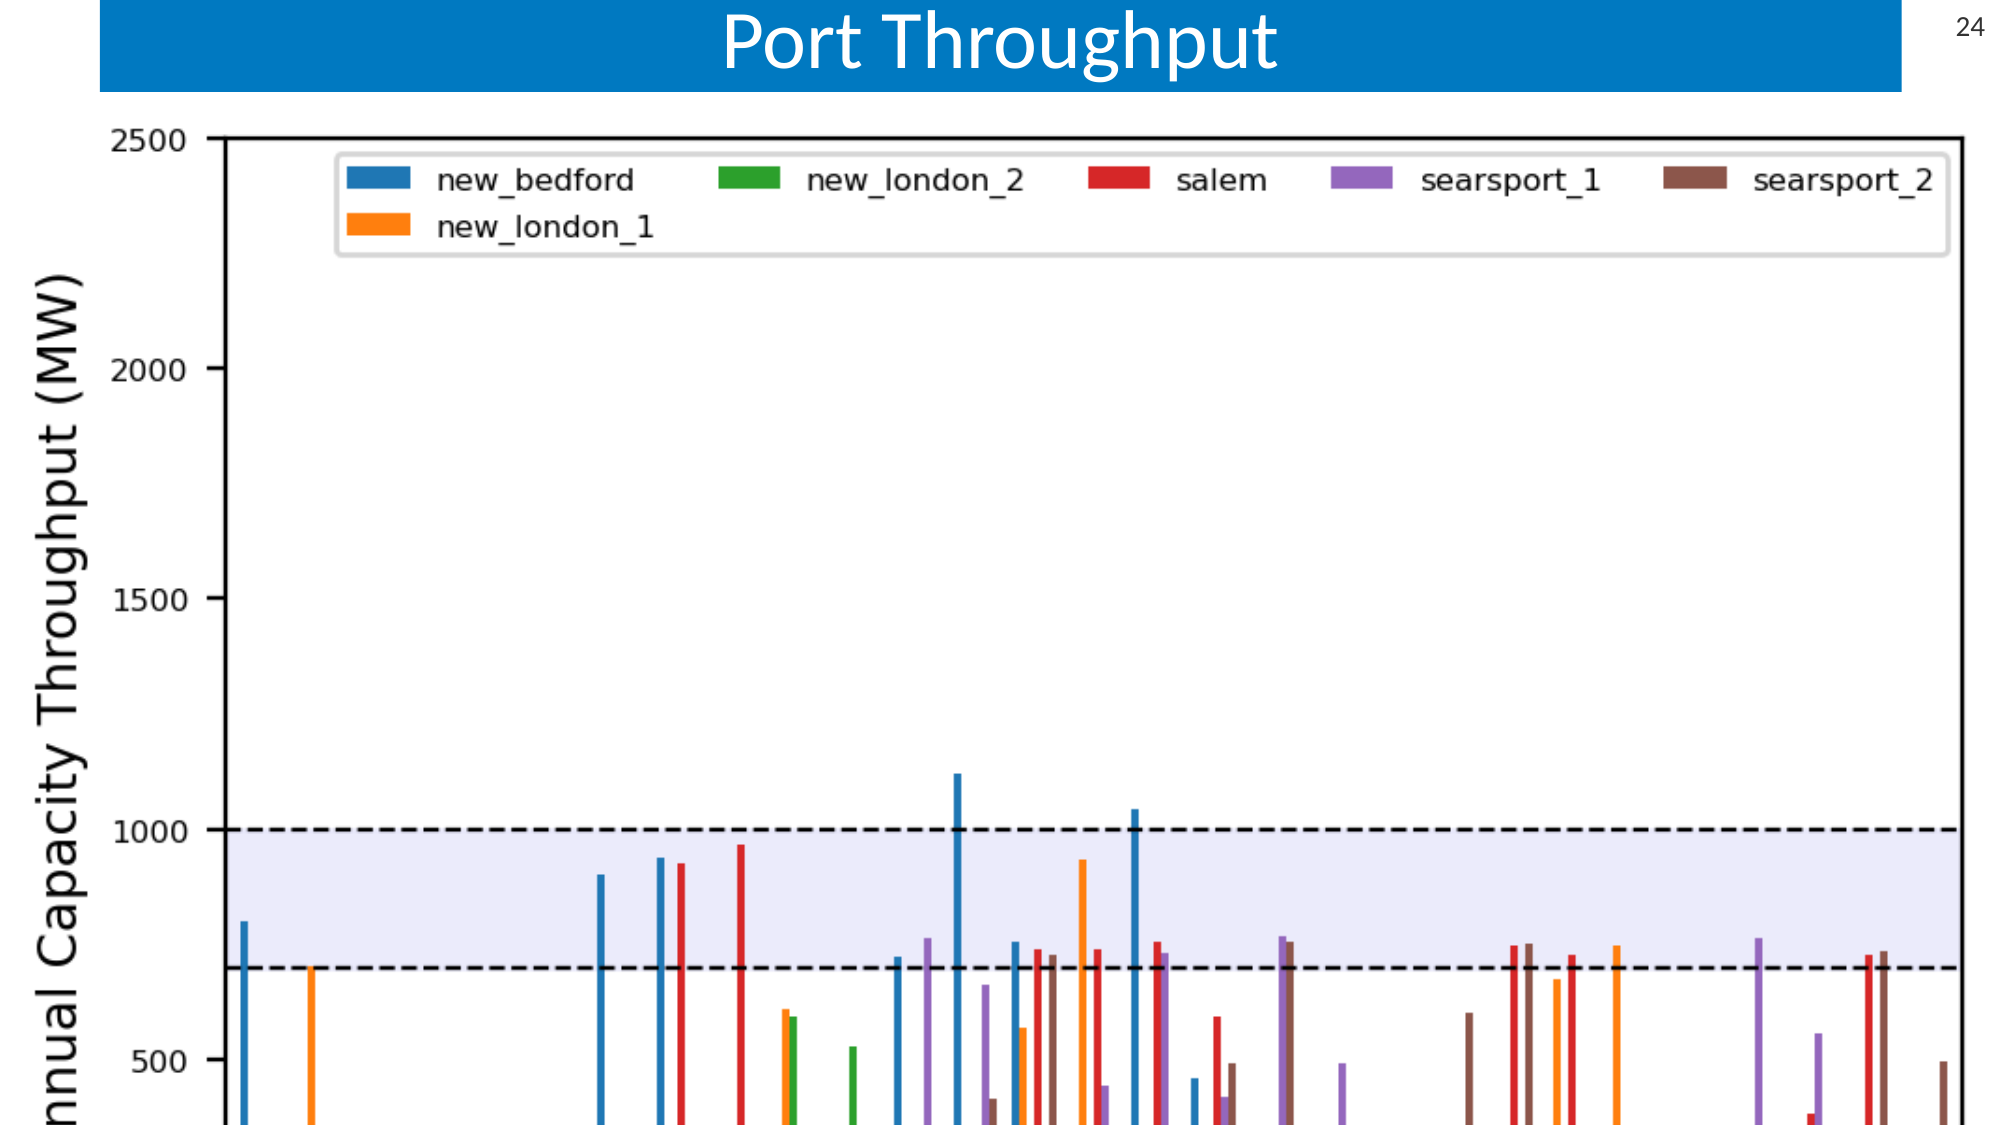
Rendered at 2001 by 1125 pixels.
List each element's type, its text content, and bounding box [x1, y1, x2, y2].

title Port Throughput [99, 0, 1902, 91]
picture [0, 92, 2000, 1125]
